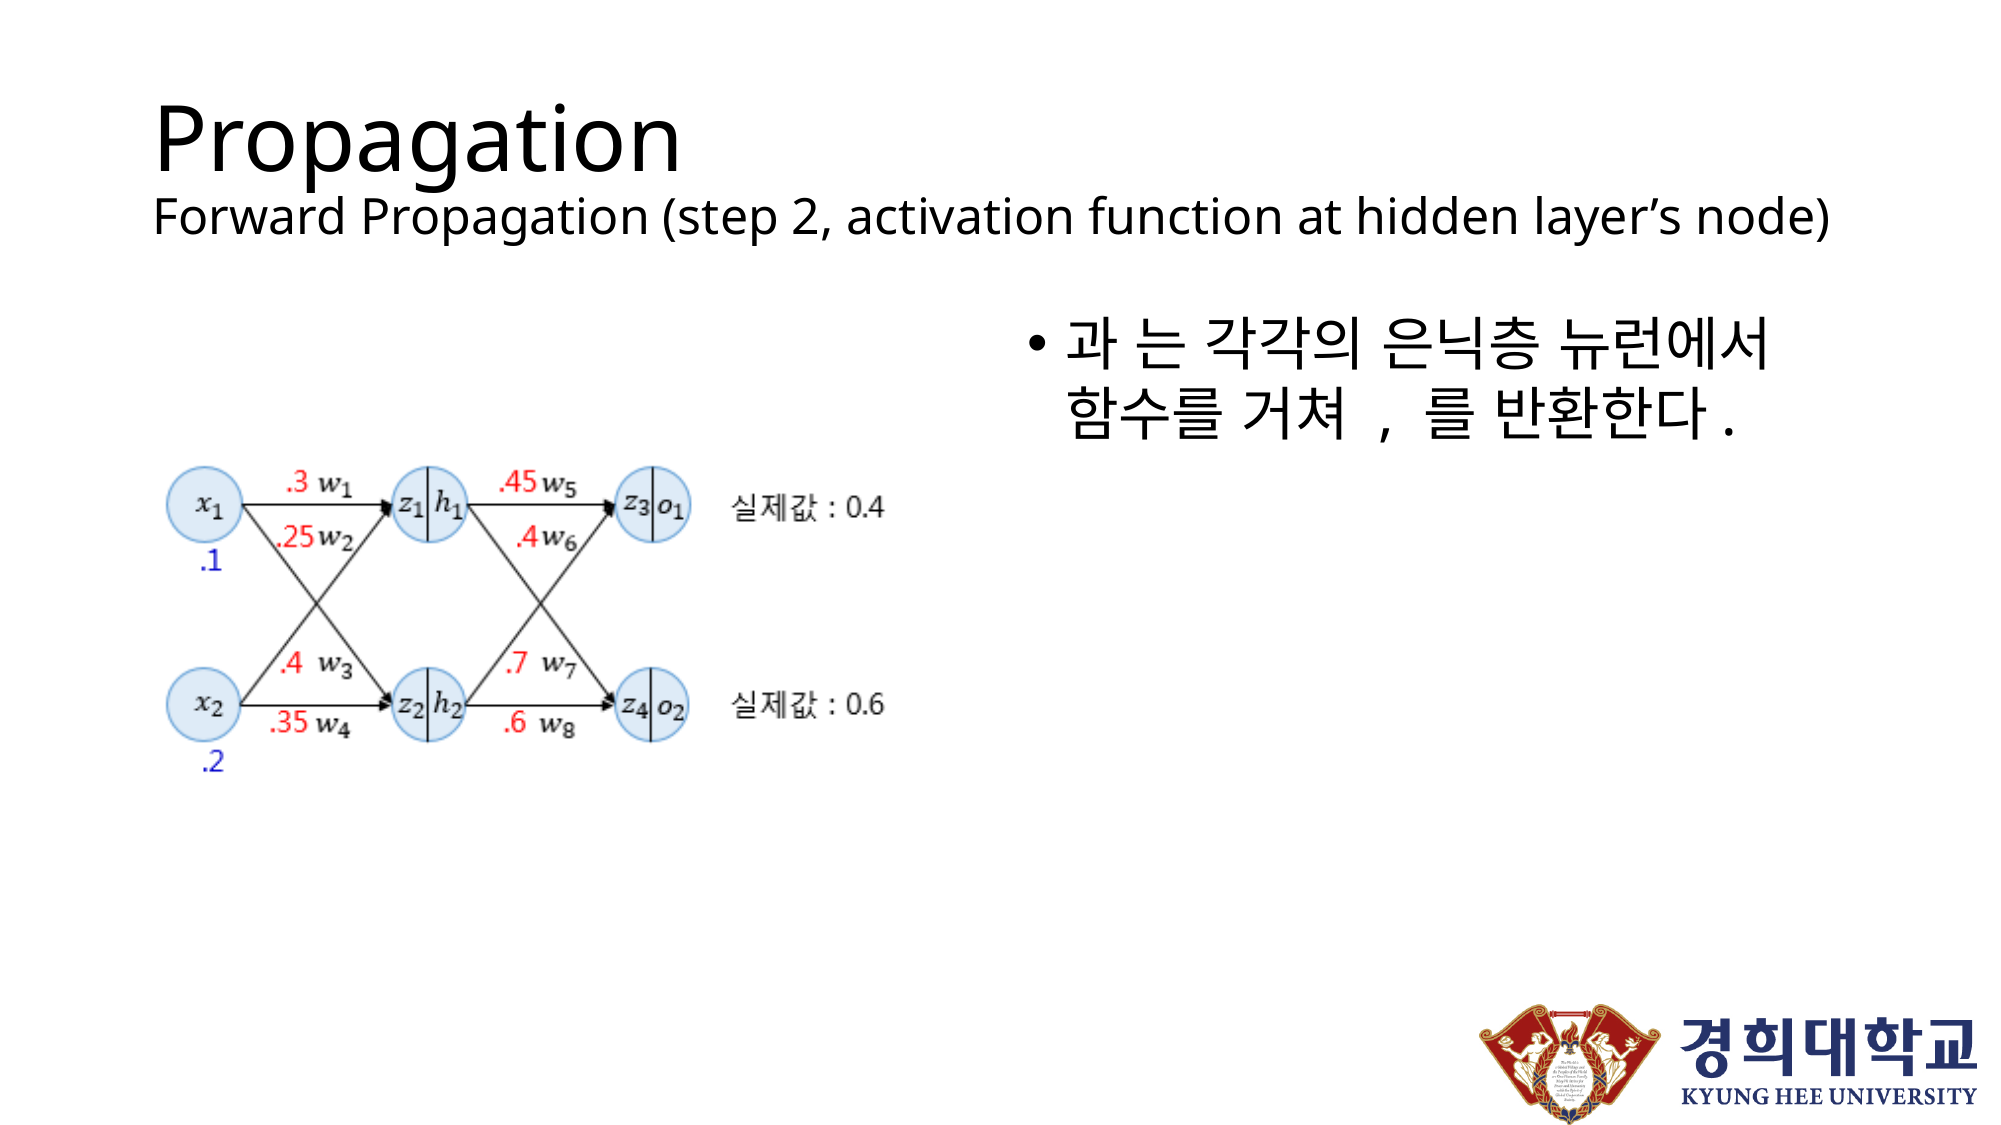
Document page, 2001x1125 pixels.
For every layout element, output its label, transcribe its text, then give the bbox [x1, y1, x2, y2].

picture [1479, 1004, 1977, 1125]
title Propagation Forward Propagation (step 2, activation function at hidden layer’s node) [137, 59, 1863, 278]
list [137, 445, 899, 778]
